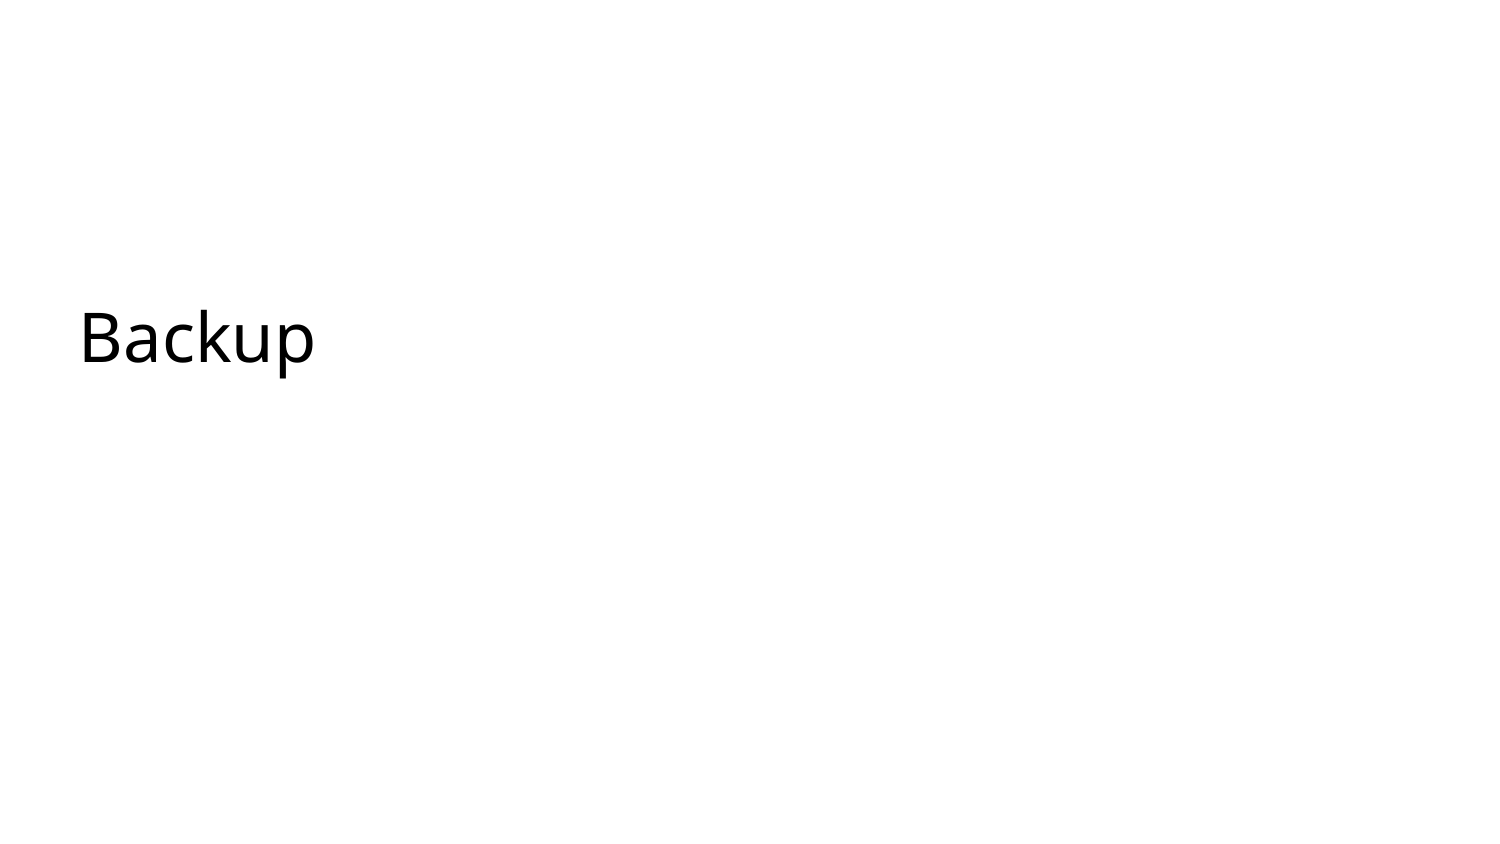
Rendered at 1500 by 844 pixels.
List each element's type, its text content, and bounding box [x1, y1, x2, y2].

title Backup [64, 258, 1358, 422]
